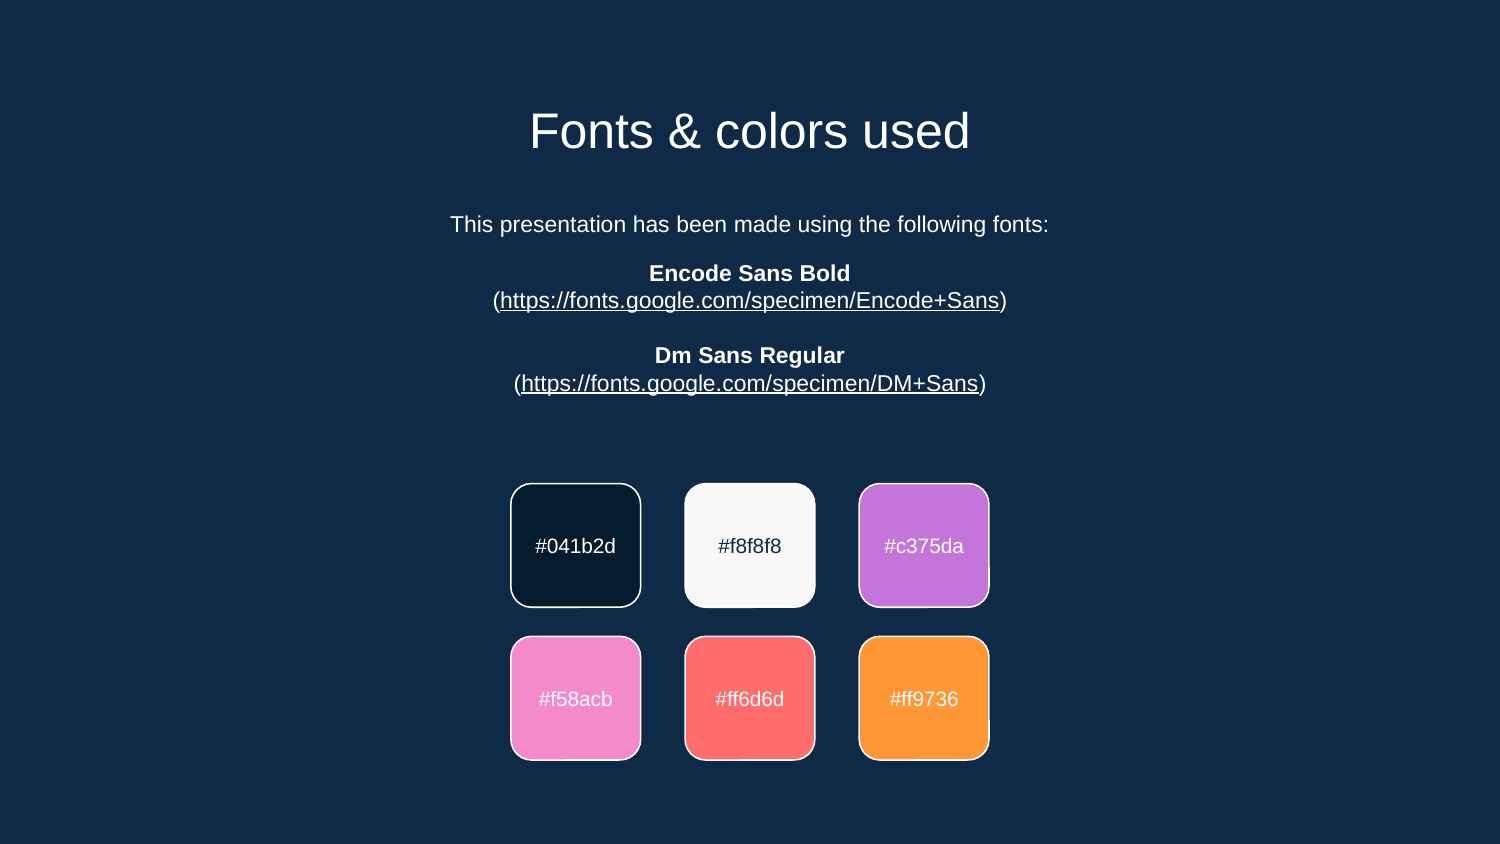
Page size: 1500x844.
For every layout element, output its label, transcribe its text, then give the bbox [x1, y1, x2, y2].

text_box [685, 483, 815, 509]
text_box [859, 735, 989, 761]
text_box [685, 735, 815, 761]
text_box [510, 735, 641, 761]
text_box [859, 636, 989, 662]
text_box [685, 582, 815, 608]
text_box #f8f8f8 [685, 509, 815, 582]
title Fonts & colors used [117, 83, 1383, 163]
text_box This presentation has been made using the following fonts: Encode Sans Bold (https://fonts.google.com/specimen/Encode+Sans) Dm Sans Regular (https://fonts.google.com/specimen/DM+Sans) [117, 194, 1383, 429]
text_box [859, 483, 989, 509]
text_box #ff9736 [859, 662, 989, 735]
text_box [859, 582, 989, 608]
text_box [685, 636, 815, 662]
text_box #c375da [859, 509, 989, 582]
text_box #f58acb [510, 662, 641, 735]
text_box [510, 636, 641, 662]
text_box #041b2d [510, 509, 641, 582]
text_box [510, 582, 641, 608]
text_box [510, 483, 641, 509]
text_box #ff6d6d [685, 662, 815, 735]
